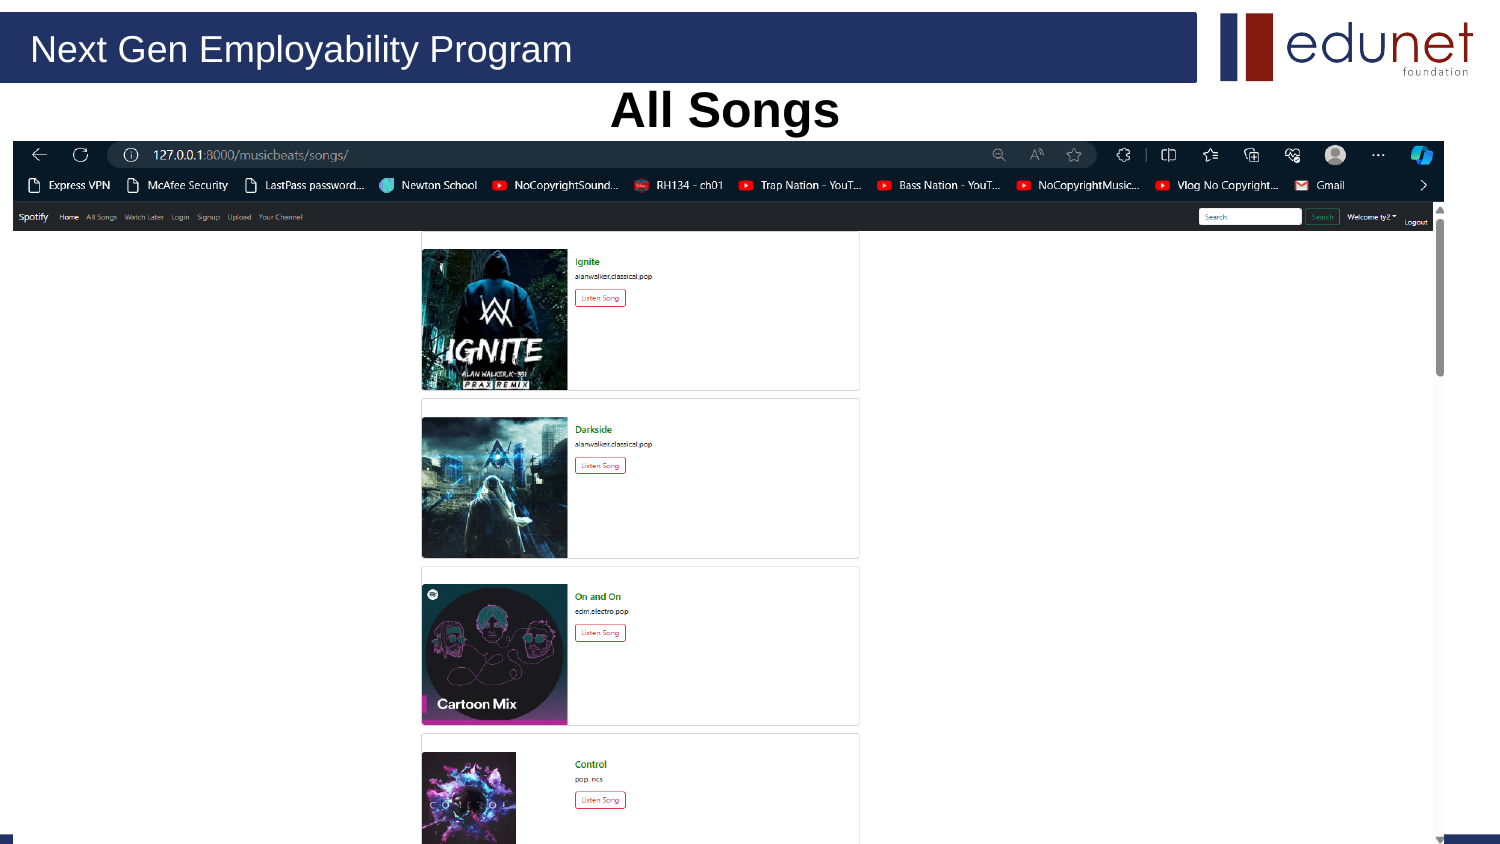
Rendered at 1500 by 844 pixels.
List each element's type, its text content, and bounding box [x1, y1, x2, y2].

picture [1279, 14, 1482, 83]
title All Songs [78, 55, 1373, 140]
picture [13, 141, 1444, 844]
